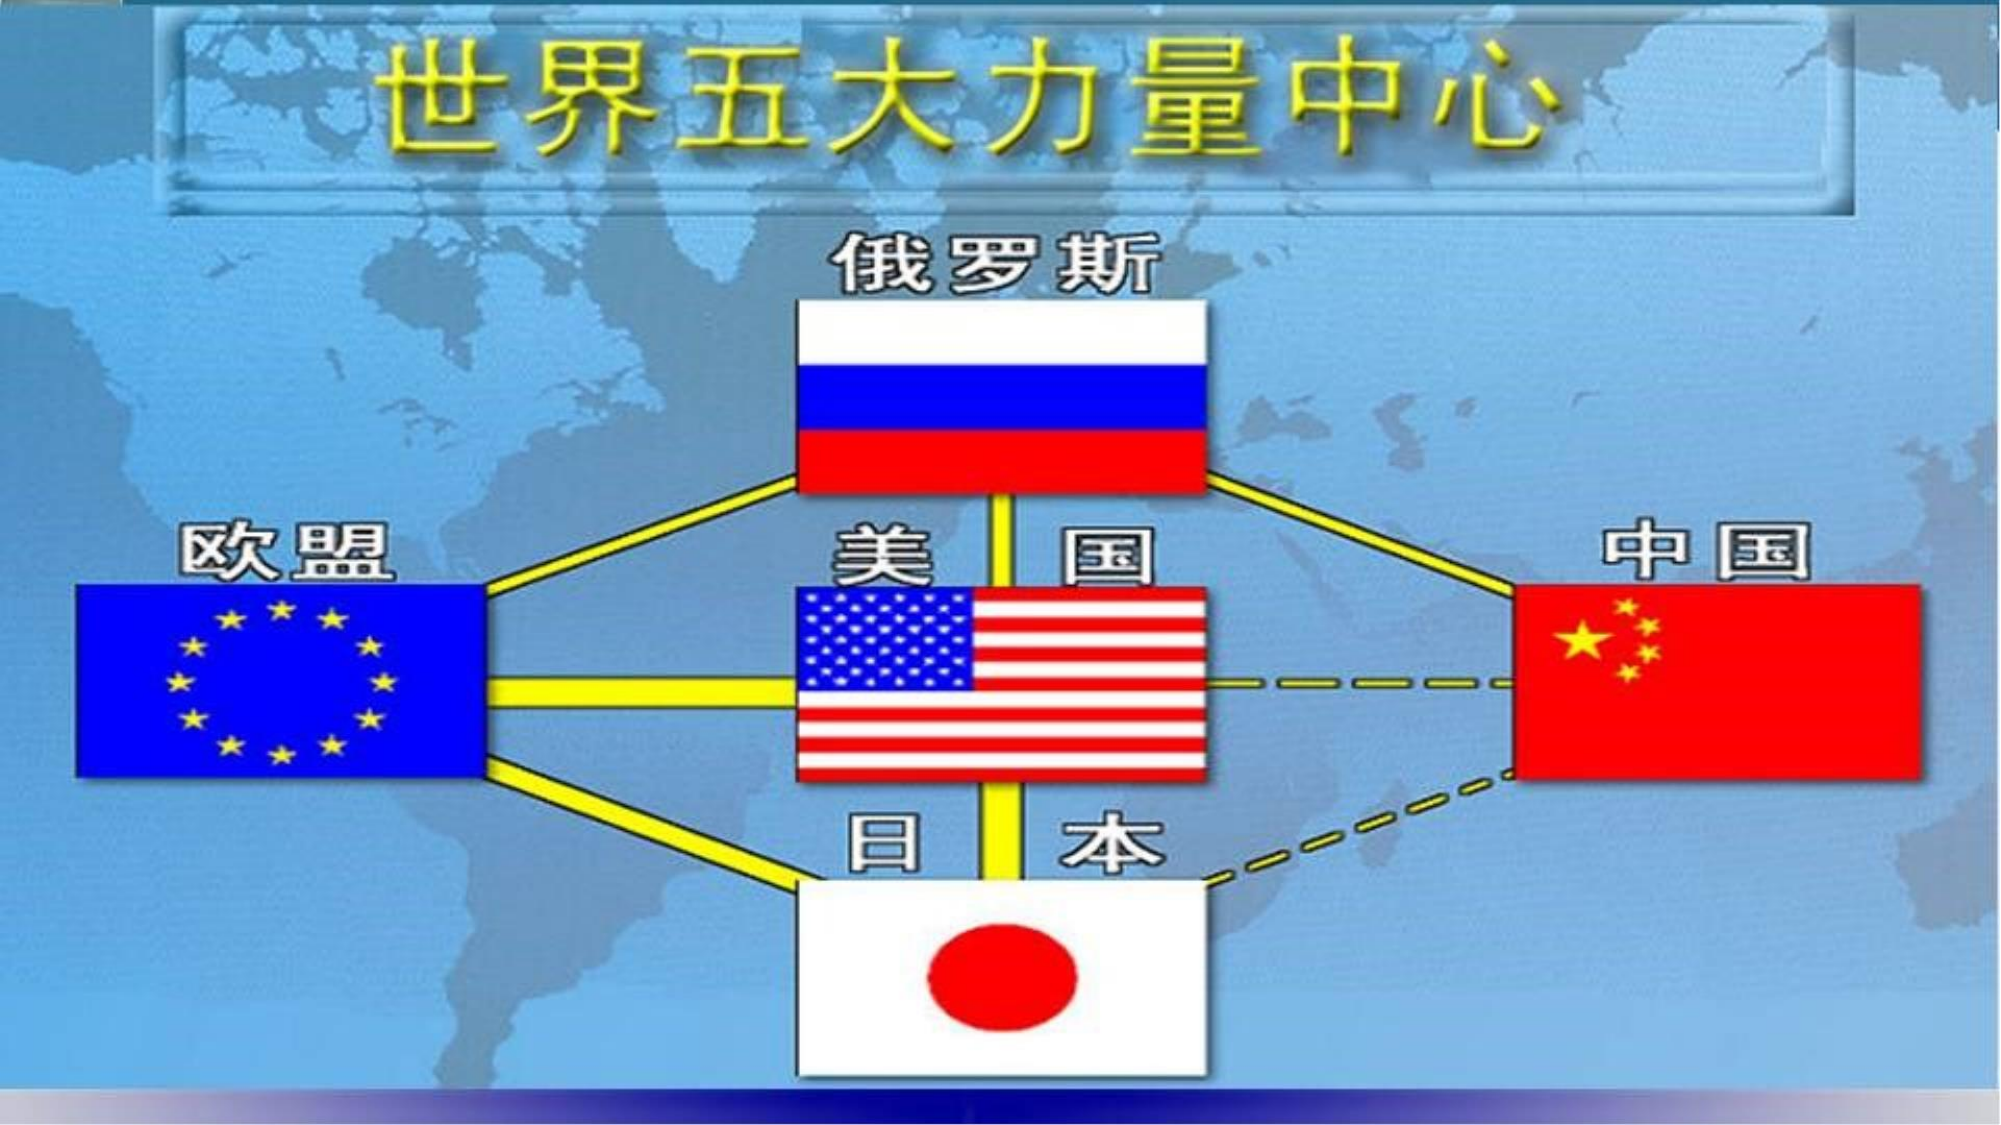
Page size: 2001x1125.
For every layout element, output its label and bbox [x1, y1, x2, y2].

text_box [0, 0, 2000, 1125]
